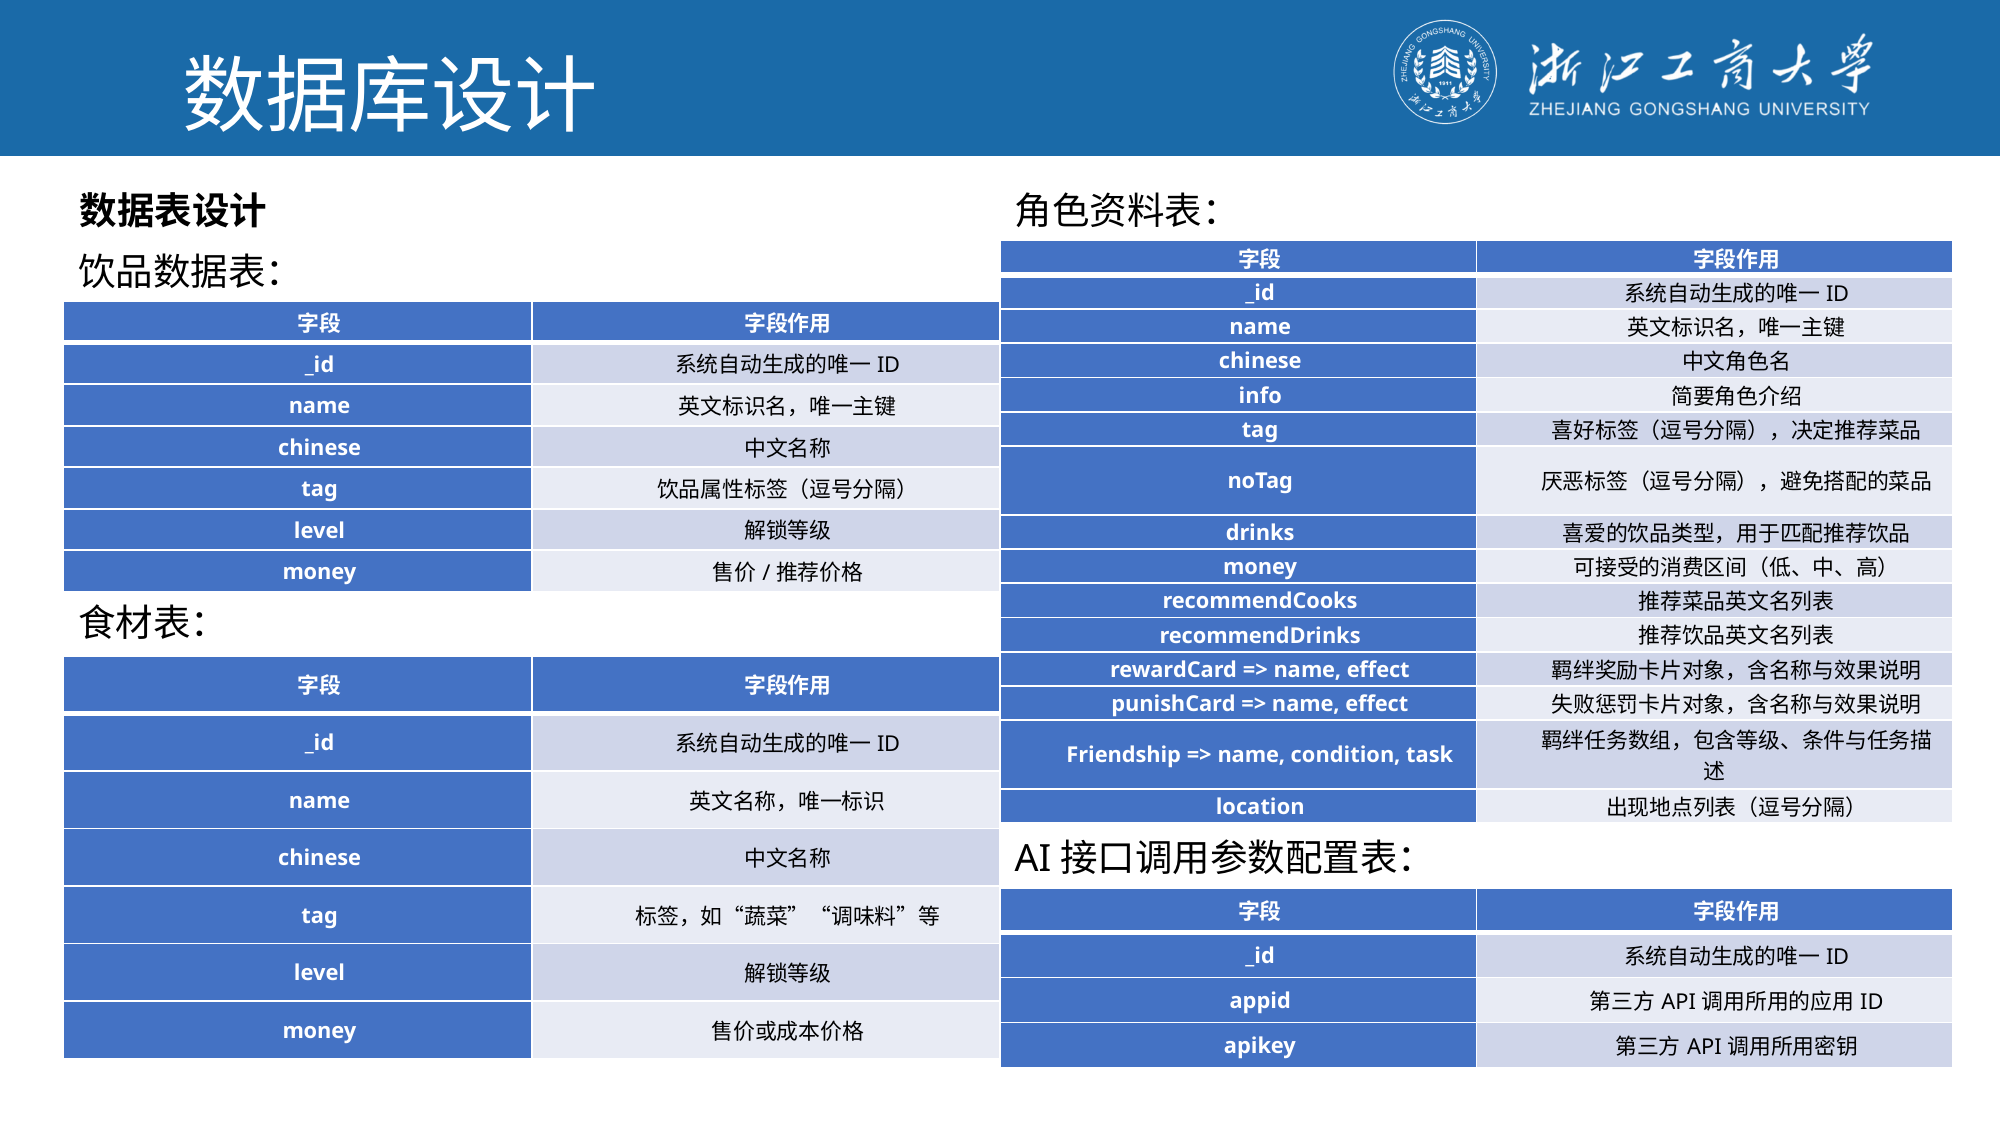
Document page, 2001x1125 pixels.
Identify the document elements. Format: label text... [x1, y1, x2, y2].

table_cell 可接受的消费区间（低、中、高） [1477, 550, 1952, 582]
table_cell 解锁等级 [533, 944, 999, 1000]
table_cell 饮品属性标签（逗号分隔） [533, 468, 999, 508]
table_cell 系统自动生成的唯一ID [1477, 278, 1952, 308]
table_cell 喜好标签（逗号分隔），决定推荐菜品 [1477, 413, 1952, 445]
table_cell 中文名称 [533, 829, 999, 885]
text_box 数据库设计 [182, 22, 904, 143]
table_cell 推荐饮品英文名列表 [1477, 618, 1952, 651]
table_cell name [64, 772, 531, 828]
table_header 字段 [1001, 241, 1476, 272]
table_cell apikey [1001, 1023, 1476, 1067]
table_cell money [64, 551, 531, 591]
table_cell tag [1001, 413, 1476, 445]
table_cell 标签，如“蔬菜”“调味料”等 [533, 887, 999, 943]
table_cell 系统自动生成的唯一ID [533, 345, 999, 383]
text_box AI接口调用参数配置表： [999, 827, 2000, 887]
table_cell tag [64, 468, 531, 508]
table_cell 羁绊任务数组，包含等级、条件与任务描述 [1477, 721, 1952, 788]
table_cell noTag [1001, 447, 1476, 514]
table_cell chinese [64, 829, 531, 885]
table_cell 推荐菜品英文名列表 [1477, 584, 1952, 617]
table_cell appid [1001, 978, 1476, 1022]
table_cell 喜爱的饮品类型，用于匹配推荐饮品 [1477, 516, 1952, 548]
table_cell drinks [1001, 516, 1476, 548]
table_header 字段作用 [1477, 241, 1952, 272]
text_box 食材表： [63, 591, 999, 652]
table_cell 系统自动生成的唯一ID [1477, 935, 1952, 977]
table_cell name [64, 385, 531, 425]
table_cell recommendCooks [1001, 584, 1476, 617]
table_cell money [1001, 550, 1476, 582]
table_header 字段 [1001, 889, 1476, 930]
text_box 数据表设计 [64, 179, 282, 240]
table_cell level [64, 944, 531, 1000]
table_cell _id [64, 345, 531, 383]
table_cell 失败惩罚卡片对象，含名称与效果说明 [1477, 687, 1952, 719]
table_cell name [1001, 310, 1476, 342]
table_cell recommendDrinks [1001, 618, 1476, 651]
text_box 饮品数据表： [63, 240, 999, 300]
table_cell 英文名称，唯一标识 [533, 772, 999, 828]
table_cell tag [64, 887, 531, 943]
table_cell 厌恶标签（逗号分隔），避免搭配的菜品 [1477, 447, 1952, 514]
table_cell location [1001, 790, 1476, 822]
table_cell 售价/推荐价格 [533, 551, 999, 591]
table_cell 中文角色名 [1477, 344, 1952, 377]
table_cell 中文名称 [533, 427, 999, 466]
table_cell 英文标识名，唯一主键 [1477, 310, 1952, 342]
table_cell 羁绊奖励卡片对象，含名称与效果说明 [1477, 653, 1952, 685]
table_cell 英文标识名，唯一主键 [533, 385, 999, 425]
table_header 字段作用 [1477, 889, 1952, 930]
table_cell money [64, 1002, 531, 1058]
table_cell _id [64, 716, 531, 770]
table_cell chinese [1001, 344, 1476, 377]
table_cell 售价或成本价格 [533, 1002, 999, 1058]
table_header 字段作用 [533, 657, 999, 711]
table_cell Friendship => name, condition, task [1001, 721, 1476, 788]
table_cell chinese [64, 427, 531, 466]
table_cell info [1001, 378, 1476, 411]
table_cell 简要角色介绍 [1477, 378, 1952, 411]
table_header 字段作用 [533, 302, 999, 340]
table_cell 第三方API调用所用密钥 [1477, 1023, 1952, 1067]
table_cell _id [1001, 935, 1476, 977]
table_cell 系统自动生成的唯一ID [533, 716, 999, 770]
text_box 角色资料表： [999, 179, 2000, 240]
table_cell 解锁等级 [533, 510, 999, 549]
table_cell level [64, 510, 531, 549]
table_cell 第三方API调用所用的应用ID [1477, 978, 1952, 1022]
table_header 字段 [64, 302, 531, 340]
table_cell 出现地点列表（逗号分隔） [1477, 790, 1952, 822]
table_cell rewardCard => name, effect [1001, 653, 1476, 685]
table_cell punishCard => name, effect [1001, 687, 1476, 719]
table_header 字段 [64, 657, 531, 711]
table_cell _id [1001, 278, 1476, 308]
